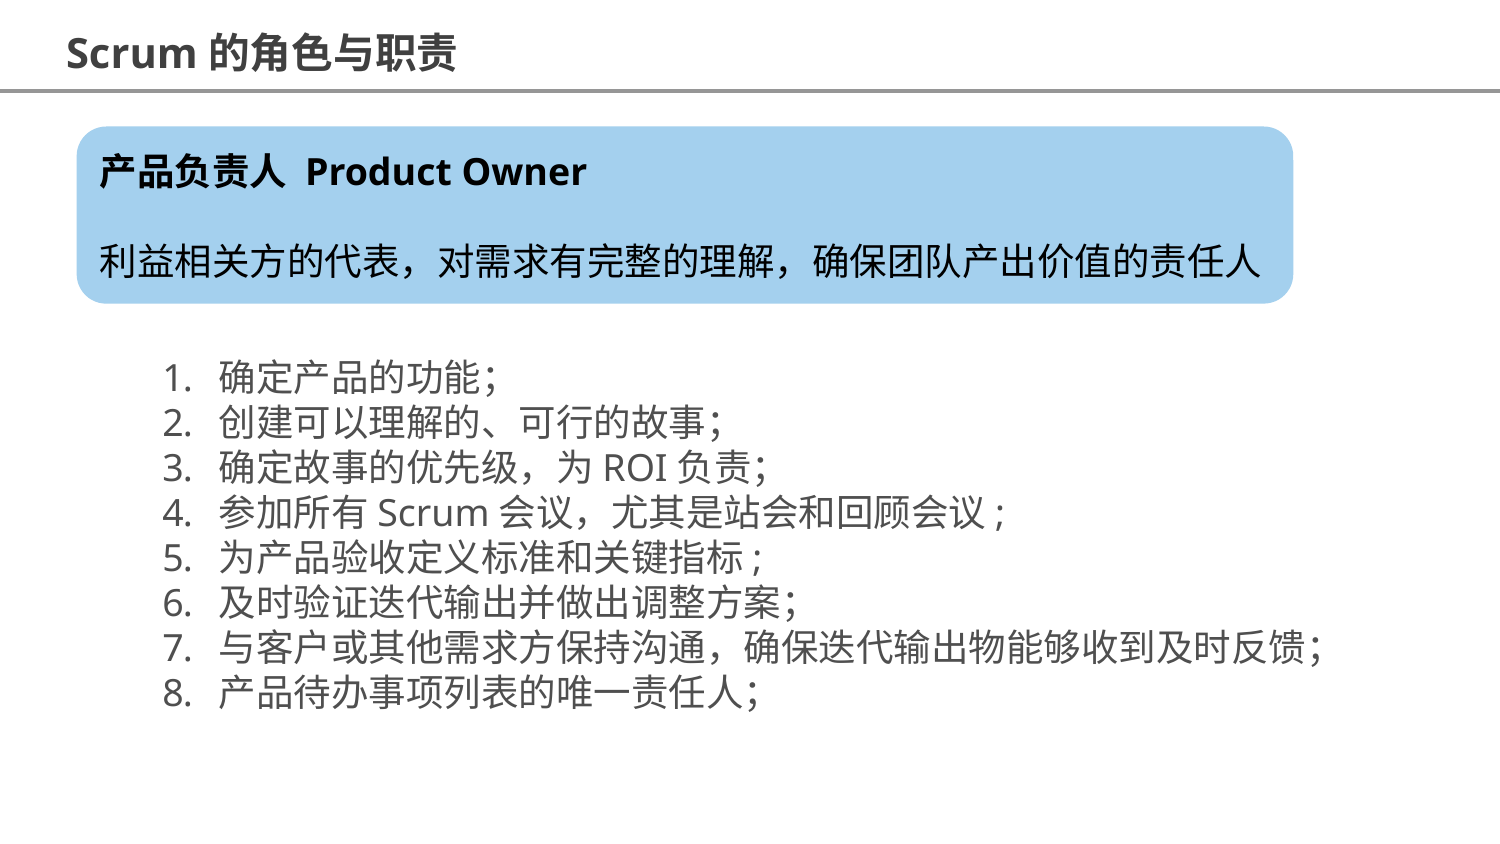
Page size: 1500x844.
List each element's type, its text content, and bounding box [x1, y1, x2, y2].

text_box 确定产品的功能； 创建可以理解的、可行的故事； 确定故事的优先级，为ROI负责； 参加所有Scrum会议，尤其是站会和回顾会议; 为产品验收定义标准和关键指标; 及时验证迭代输出并做出调整方案； 与客户或其他需求方保持沟通，确保迭代输出物能够收到及时反馈； 产品待办事项列表的唯一责任人； [147, 347, 1472, 722]
text_box Scrum的角色与职责 [51, 9, 573, 85]
text_box 产品负责人 Product Owner 利益相关方的代表，对需求有完整的理解，确保团队产出价值的责任人 [74, 124, 1296, 306]
